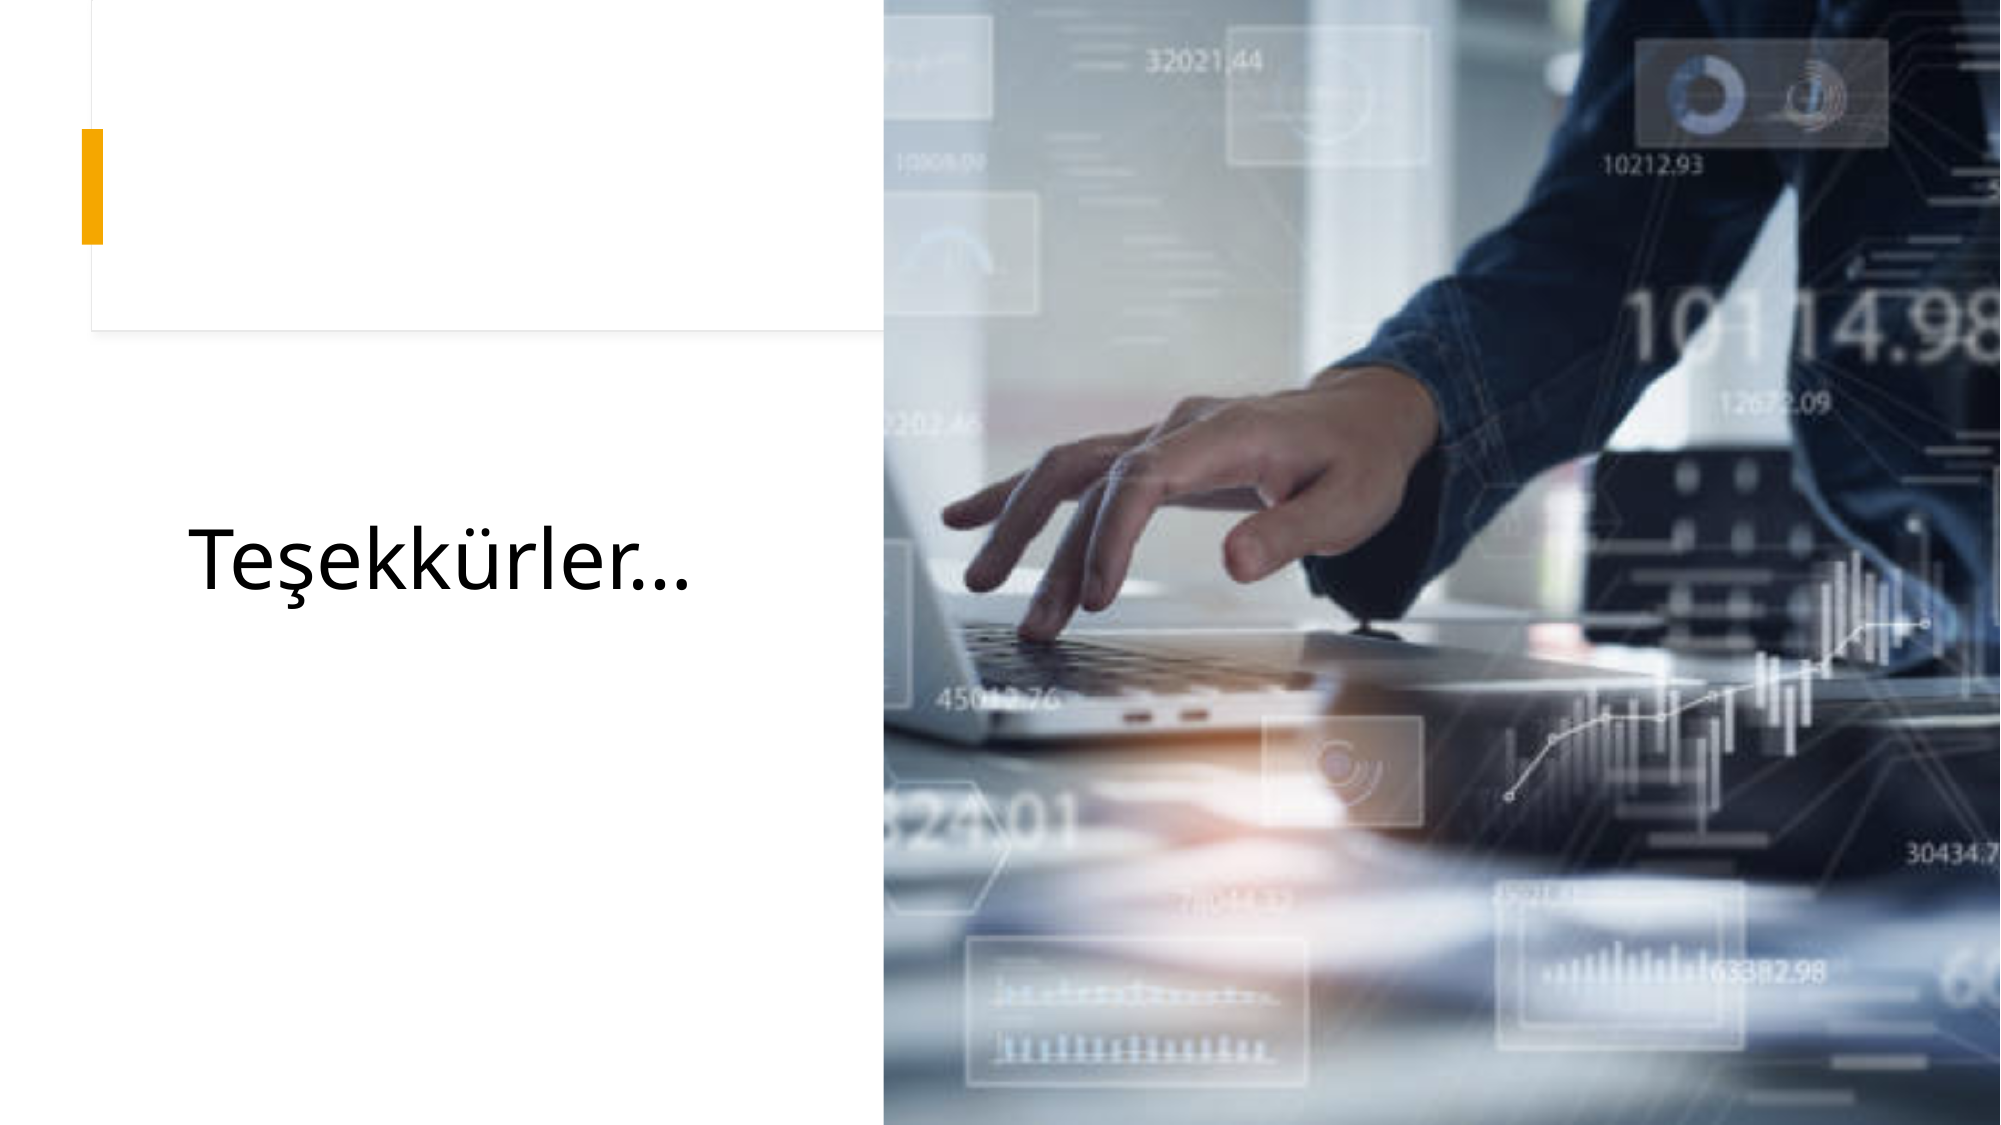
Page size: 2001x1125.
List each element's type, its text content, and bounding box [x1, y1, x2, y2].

picture [883, 0, 2000, 1125]
title Teşekkürler… [173, 191, 765, 934]
